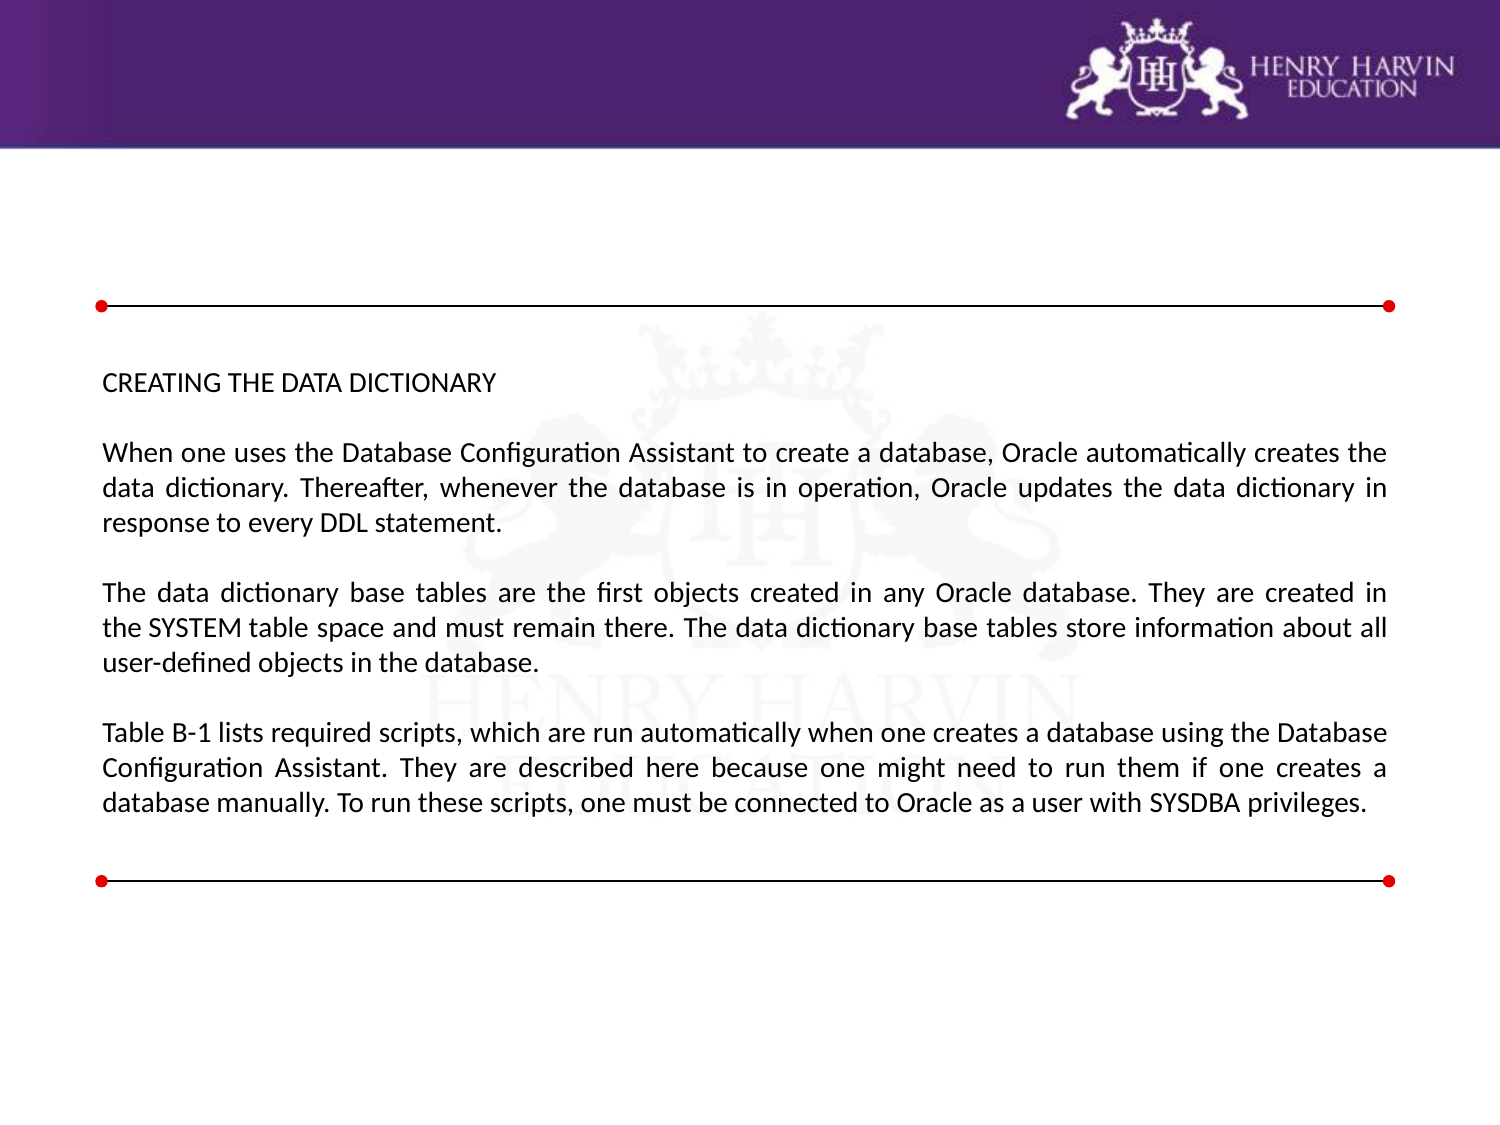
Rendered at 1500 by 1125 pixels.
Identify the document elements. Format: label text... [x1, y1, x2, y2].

picture [0, 0, 1500, 1125]
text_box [95, 874, 1396, 888]
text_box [95, 299, 1396, 313]
text_box CREATING THE DATA DICTIONARY When one uses the Database Configuration Assistant to create a database, Oracle automatically creates the data dictionary. Thereafter, whenever the database is in operation, Oracle updates the data dictionary in response to every DDL statement. The data dictionary base tables are the first objects created in any Oracle database. They are created in the SYSTEM table space and must remain there. The data dictionary base tables store information about all user-defined objects in the database. Table B-1 lists required scripts, which are run automatically when one creates a database using the Database Configuration Assistant. They are described here because one might need to run them if one creates a database manually. To run these scripts, one must be connected to Oracle as a user with SYSDBA privileges. [87, 356, 1404, 826]
